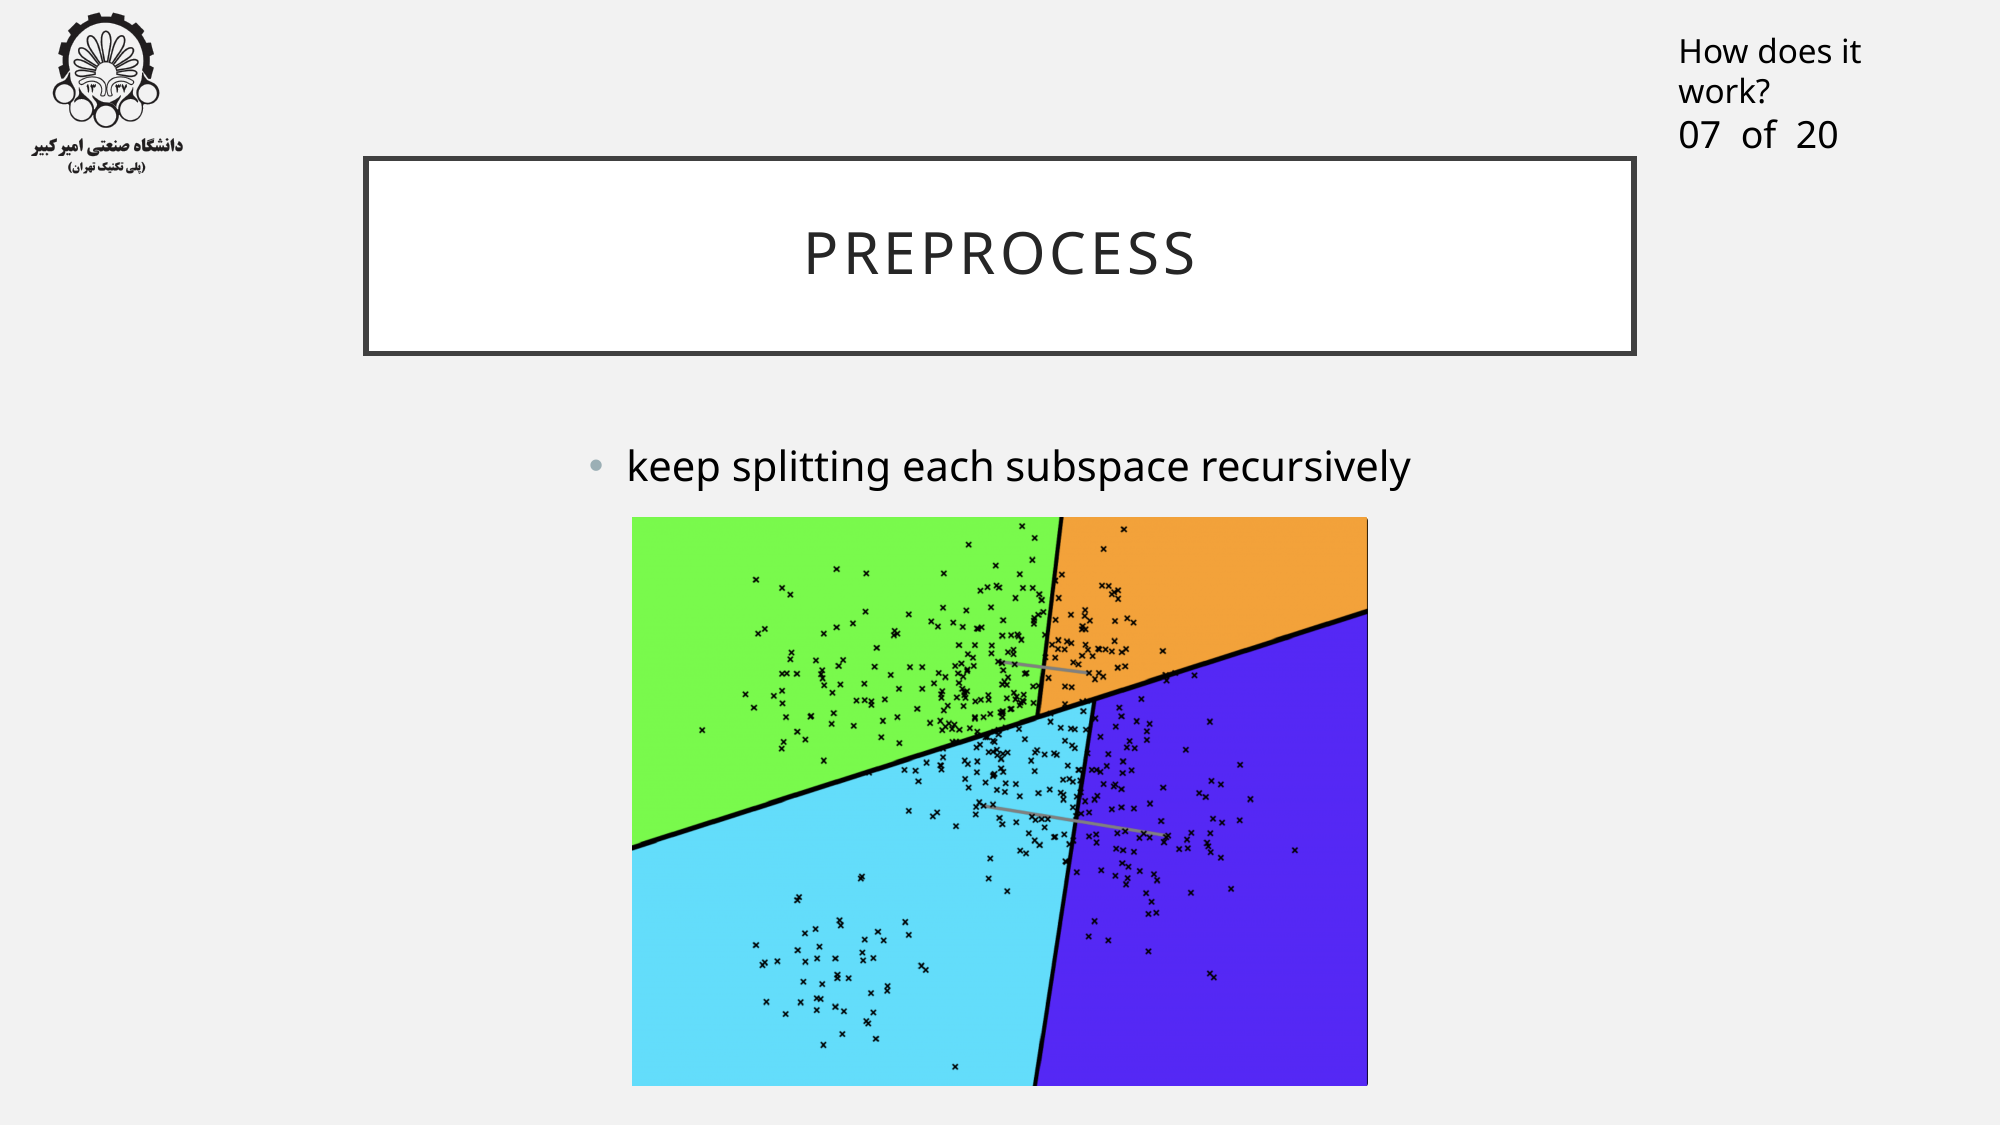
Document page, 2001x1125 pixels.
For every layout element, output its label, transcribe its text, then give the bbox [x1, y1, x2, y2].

title Preprocess [363, 156, 1637, 356]
text_box How does it work? 07 of 20 [1663, 23, 1976, 163]
picture [632, 517, 1368, 1087]
picture [0, 0, 206, 200]
list keep splitting each subspace recursively [366, 432, 1634, 942]
